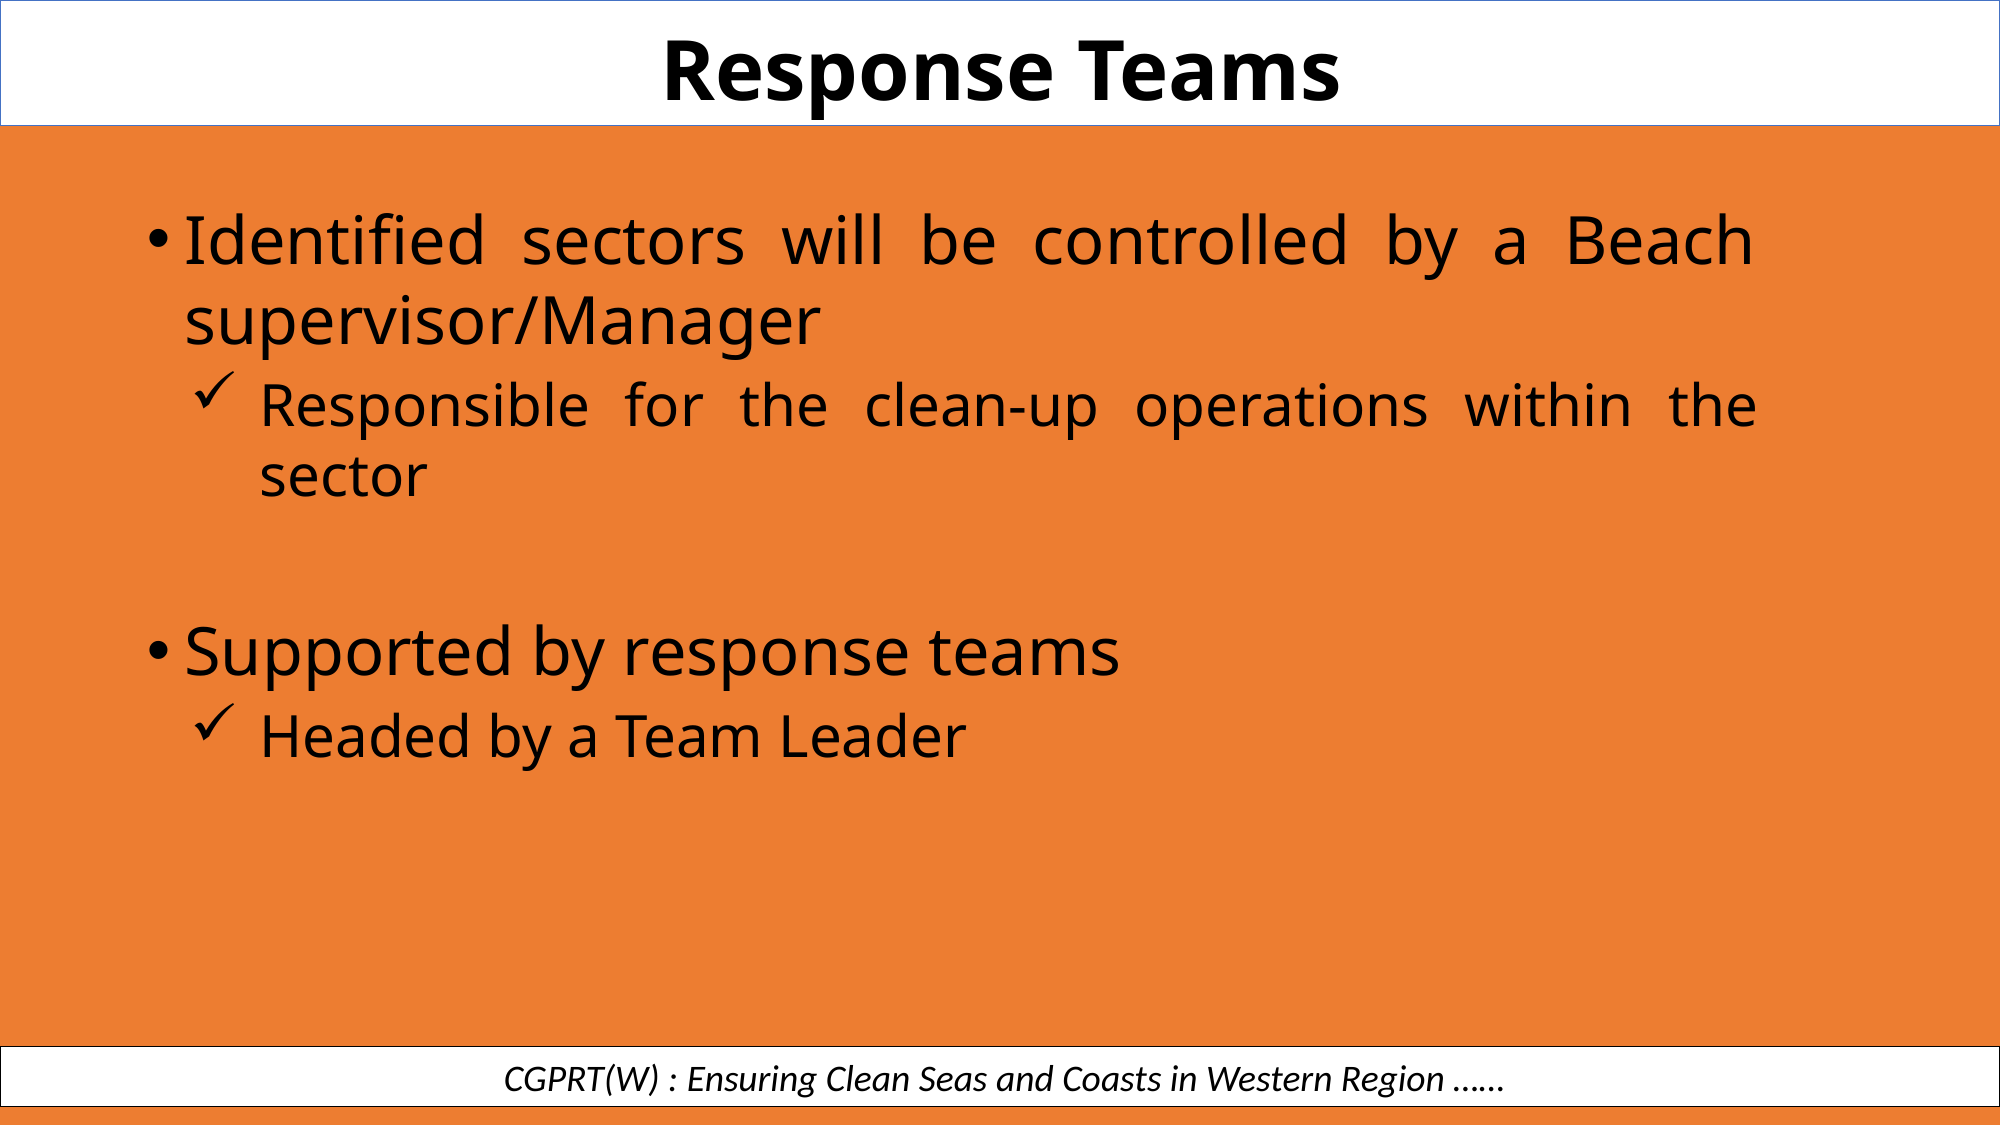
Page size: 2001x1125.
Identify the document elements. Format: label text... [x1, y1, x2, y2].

text_box CGPRT(W) : Ensuring Clean Seas and Coasts in Western Region …… [0, 1046, 2000, 1107]
text_box Identified sectors will be controlled by a Beach supervisor/Manager Responsible for the clean-up operations within the sector Supported by response teams Headed by a Team Leader [132, 190, 1773, 1047]
text_box [0, 0, 2000, 126]
text_box Response Teams [326, 21, 1677, 114]
